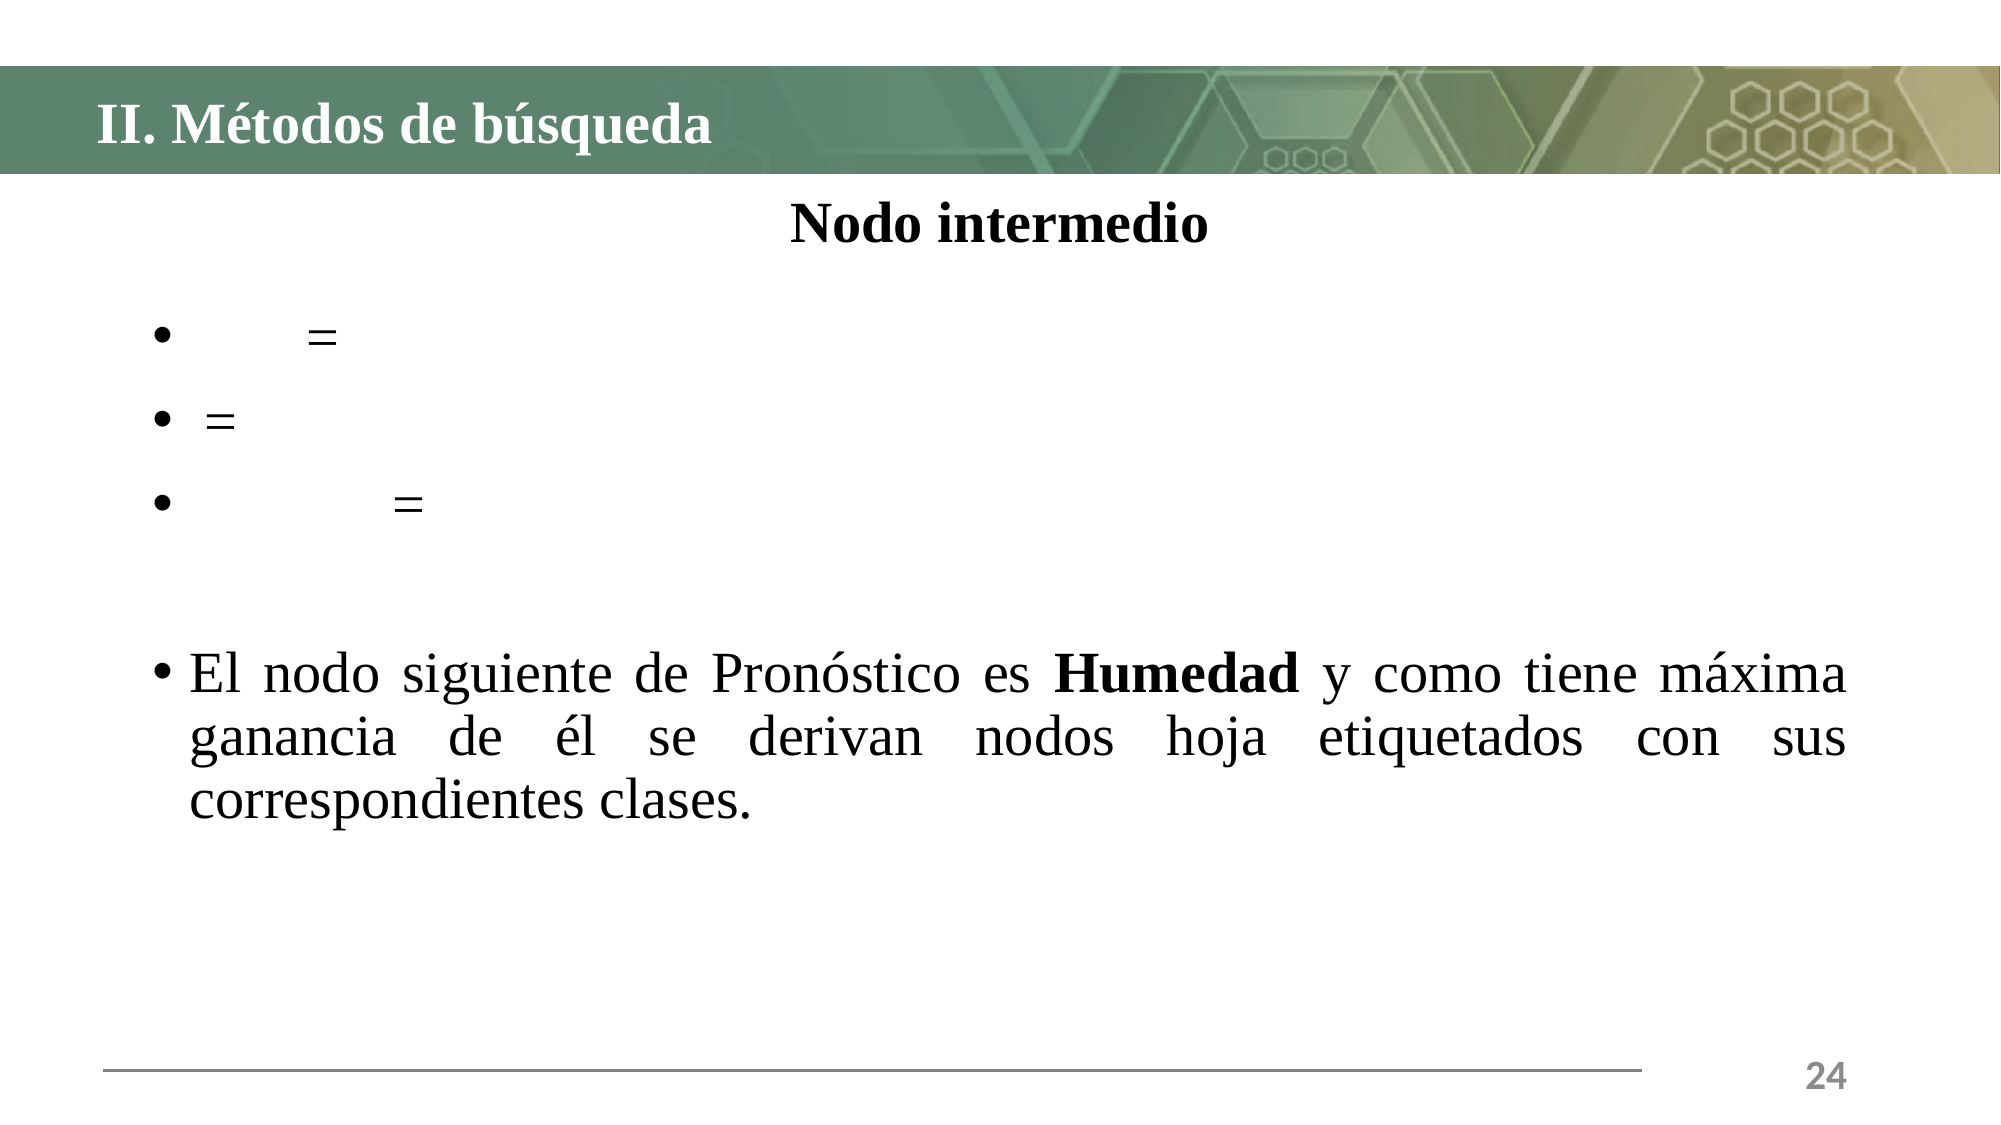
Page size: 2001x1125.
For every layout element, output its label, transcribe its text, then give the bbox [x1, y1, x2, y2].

title Nodo intermedio [137, 175, 1863, 278]
slide_number 24 [1412, 1042, 1863, 1103]
picture [0, 66, 2000, 175]
